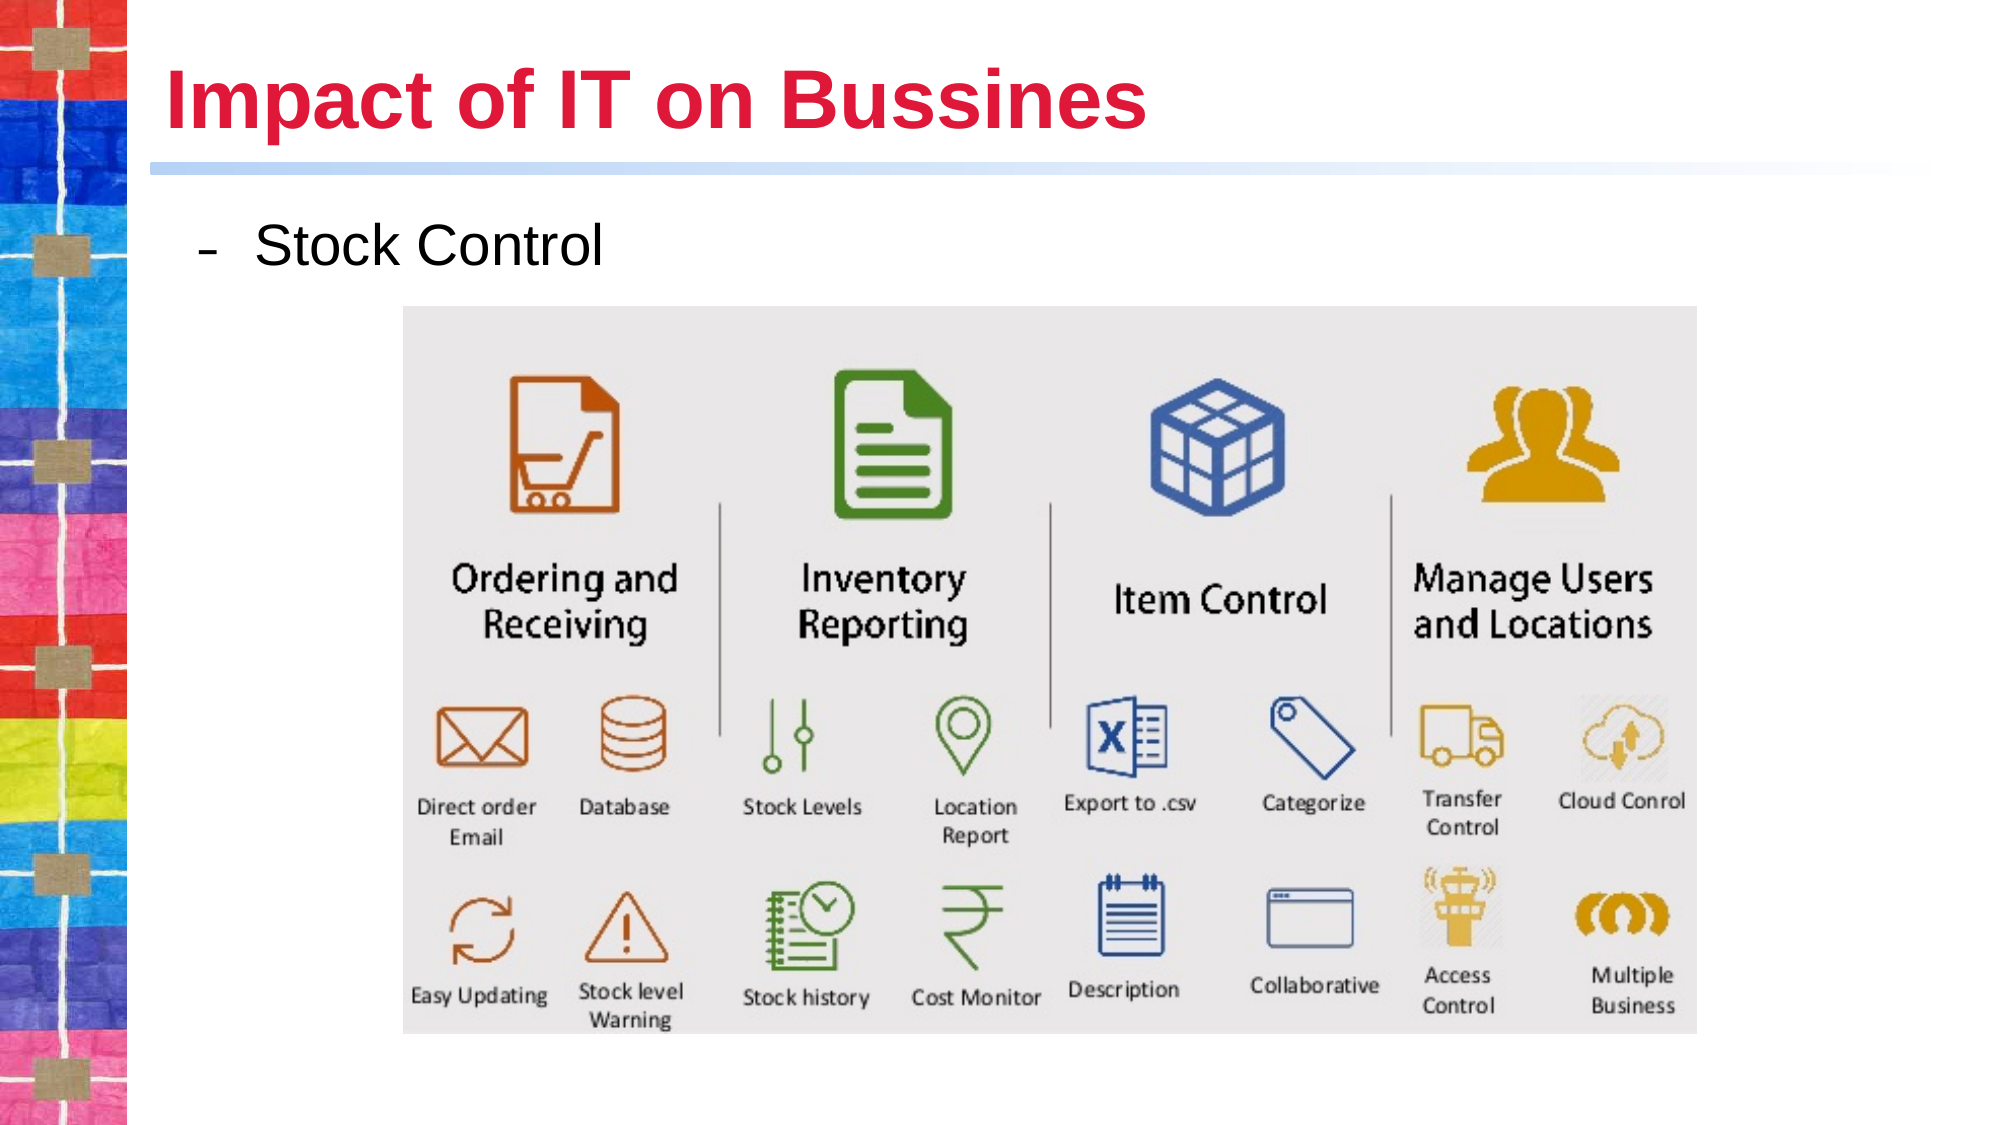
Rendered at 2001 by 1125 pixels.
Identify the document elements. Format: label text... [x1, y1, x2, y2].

picture [403, 306, 1697, 1034]
picture [0, 0, 127, 1125]
list Stock Control [183, 200, 1917, 1009]
title Impact of IT on Bussines [150, 37, 1950, 175]
